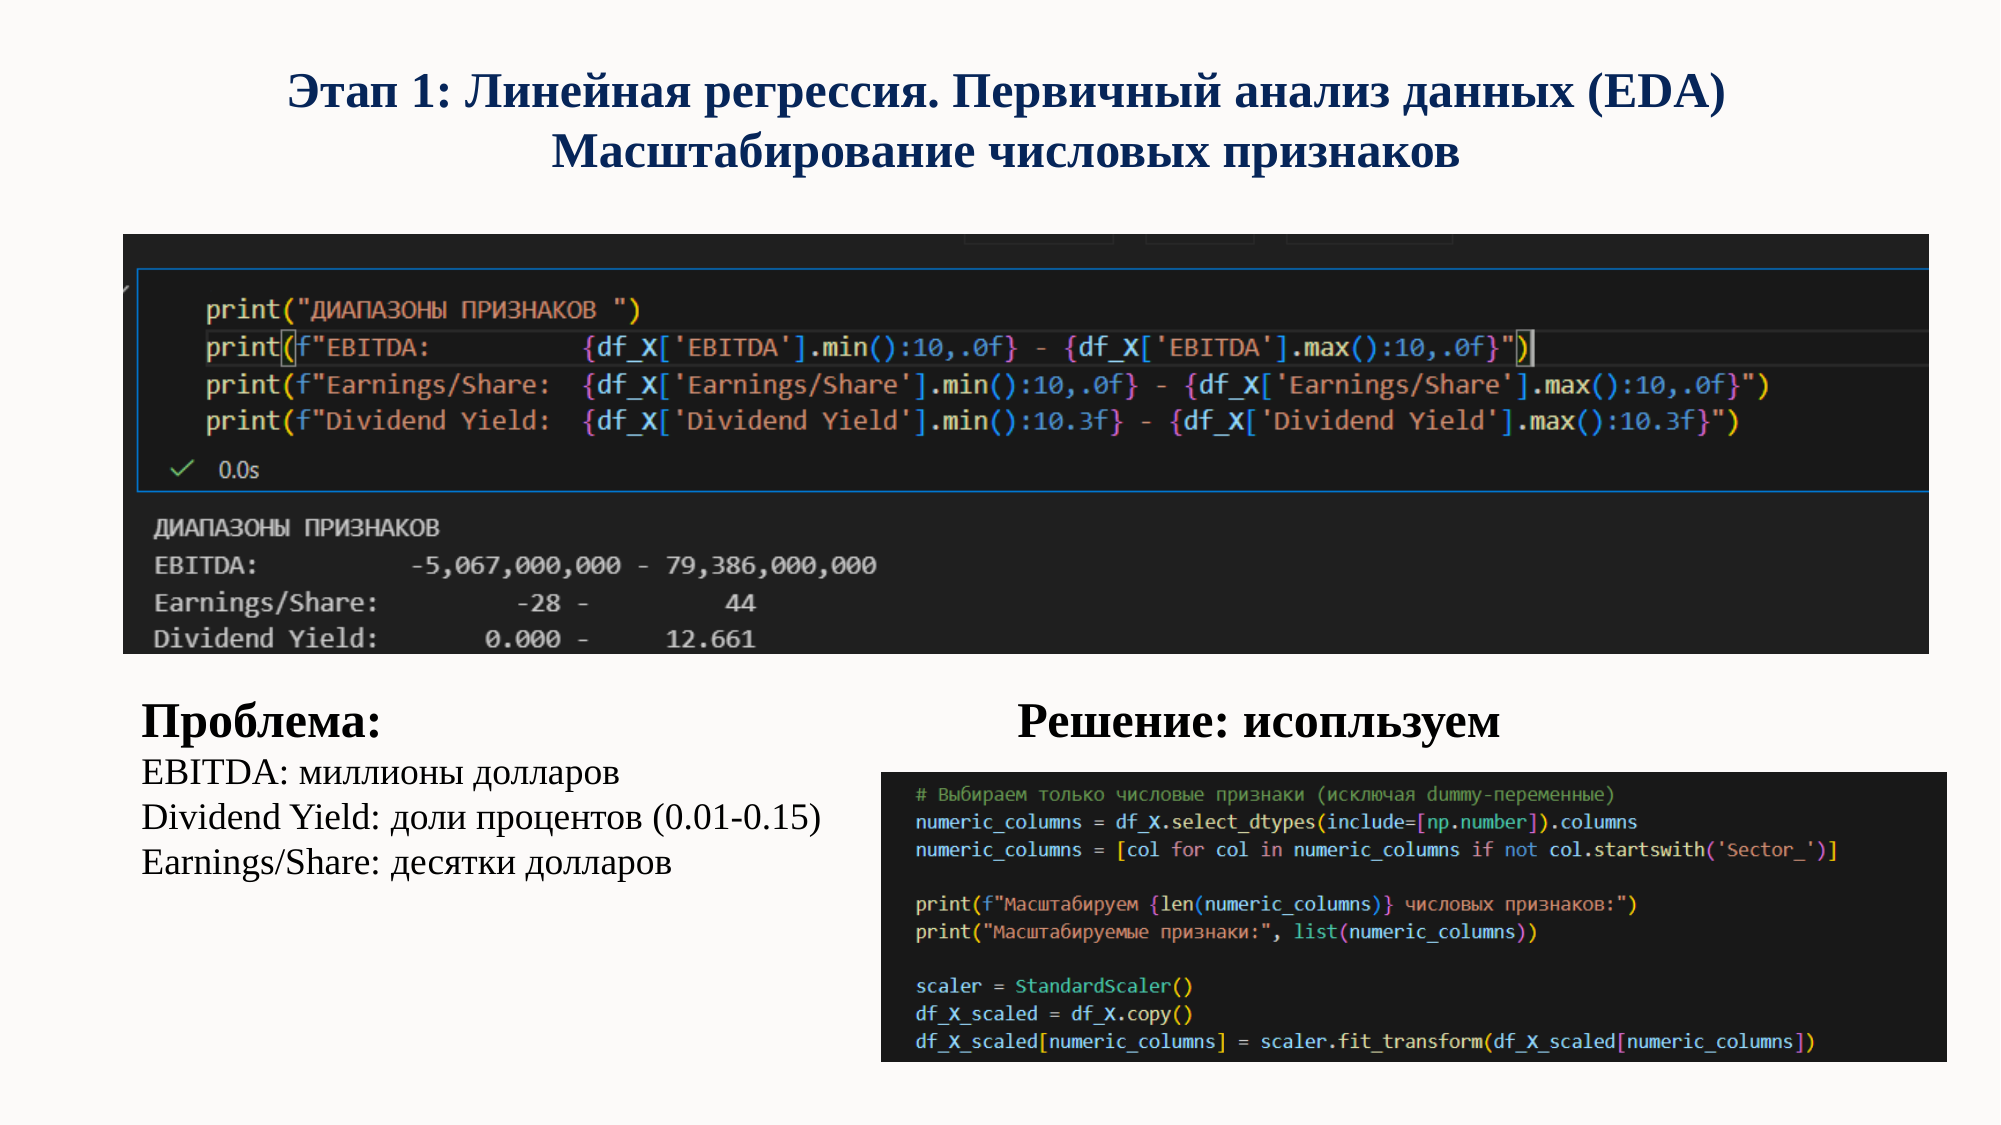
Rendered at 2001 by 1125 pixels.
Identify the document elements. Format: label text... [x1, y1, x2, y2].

text_box Проблема: EBITDA: миллионы долларов Dividend Yield: доли процентов (0.01-0.15) Earnings/Share: десятки долларов [126, 679, 837, 935]
text_box Этап 1: Линейная регрессия. Первичный анализ данных (EDA) Масштабирование числовых признаков [151, 49, 1861, 185]
picture [881, 772, 1947, 1062]
text_box Решение: исопльзуем [1002, 679, 1517, 772]
picture [123, 234, 1929, 654]
